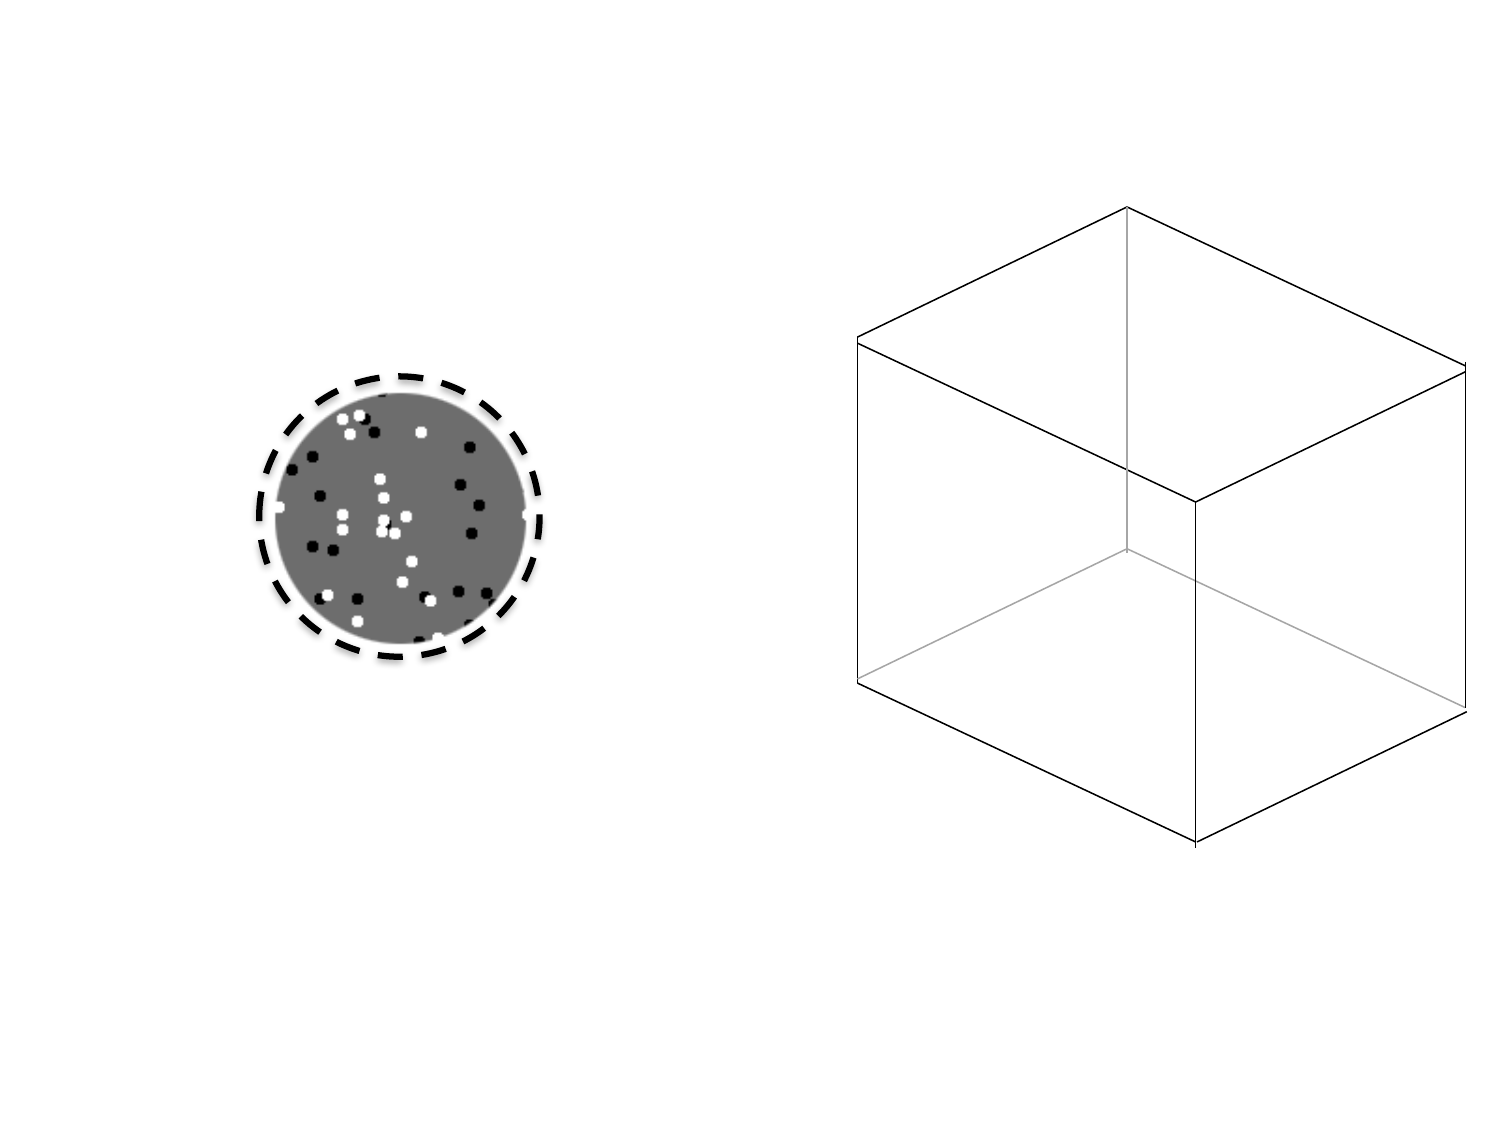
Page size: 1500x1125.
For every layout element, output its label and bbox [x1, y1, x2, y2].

text_box [857, 206, 1468, 848]
picture [0, 328, 620, 970]
